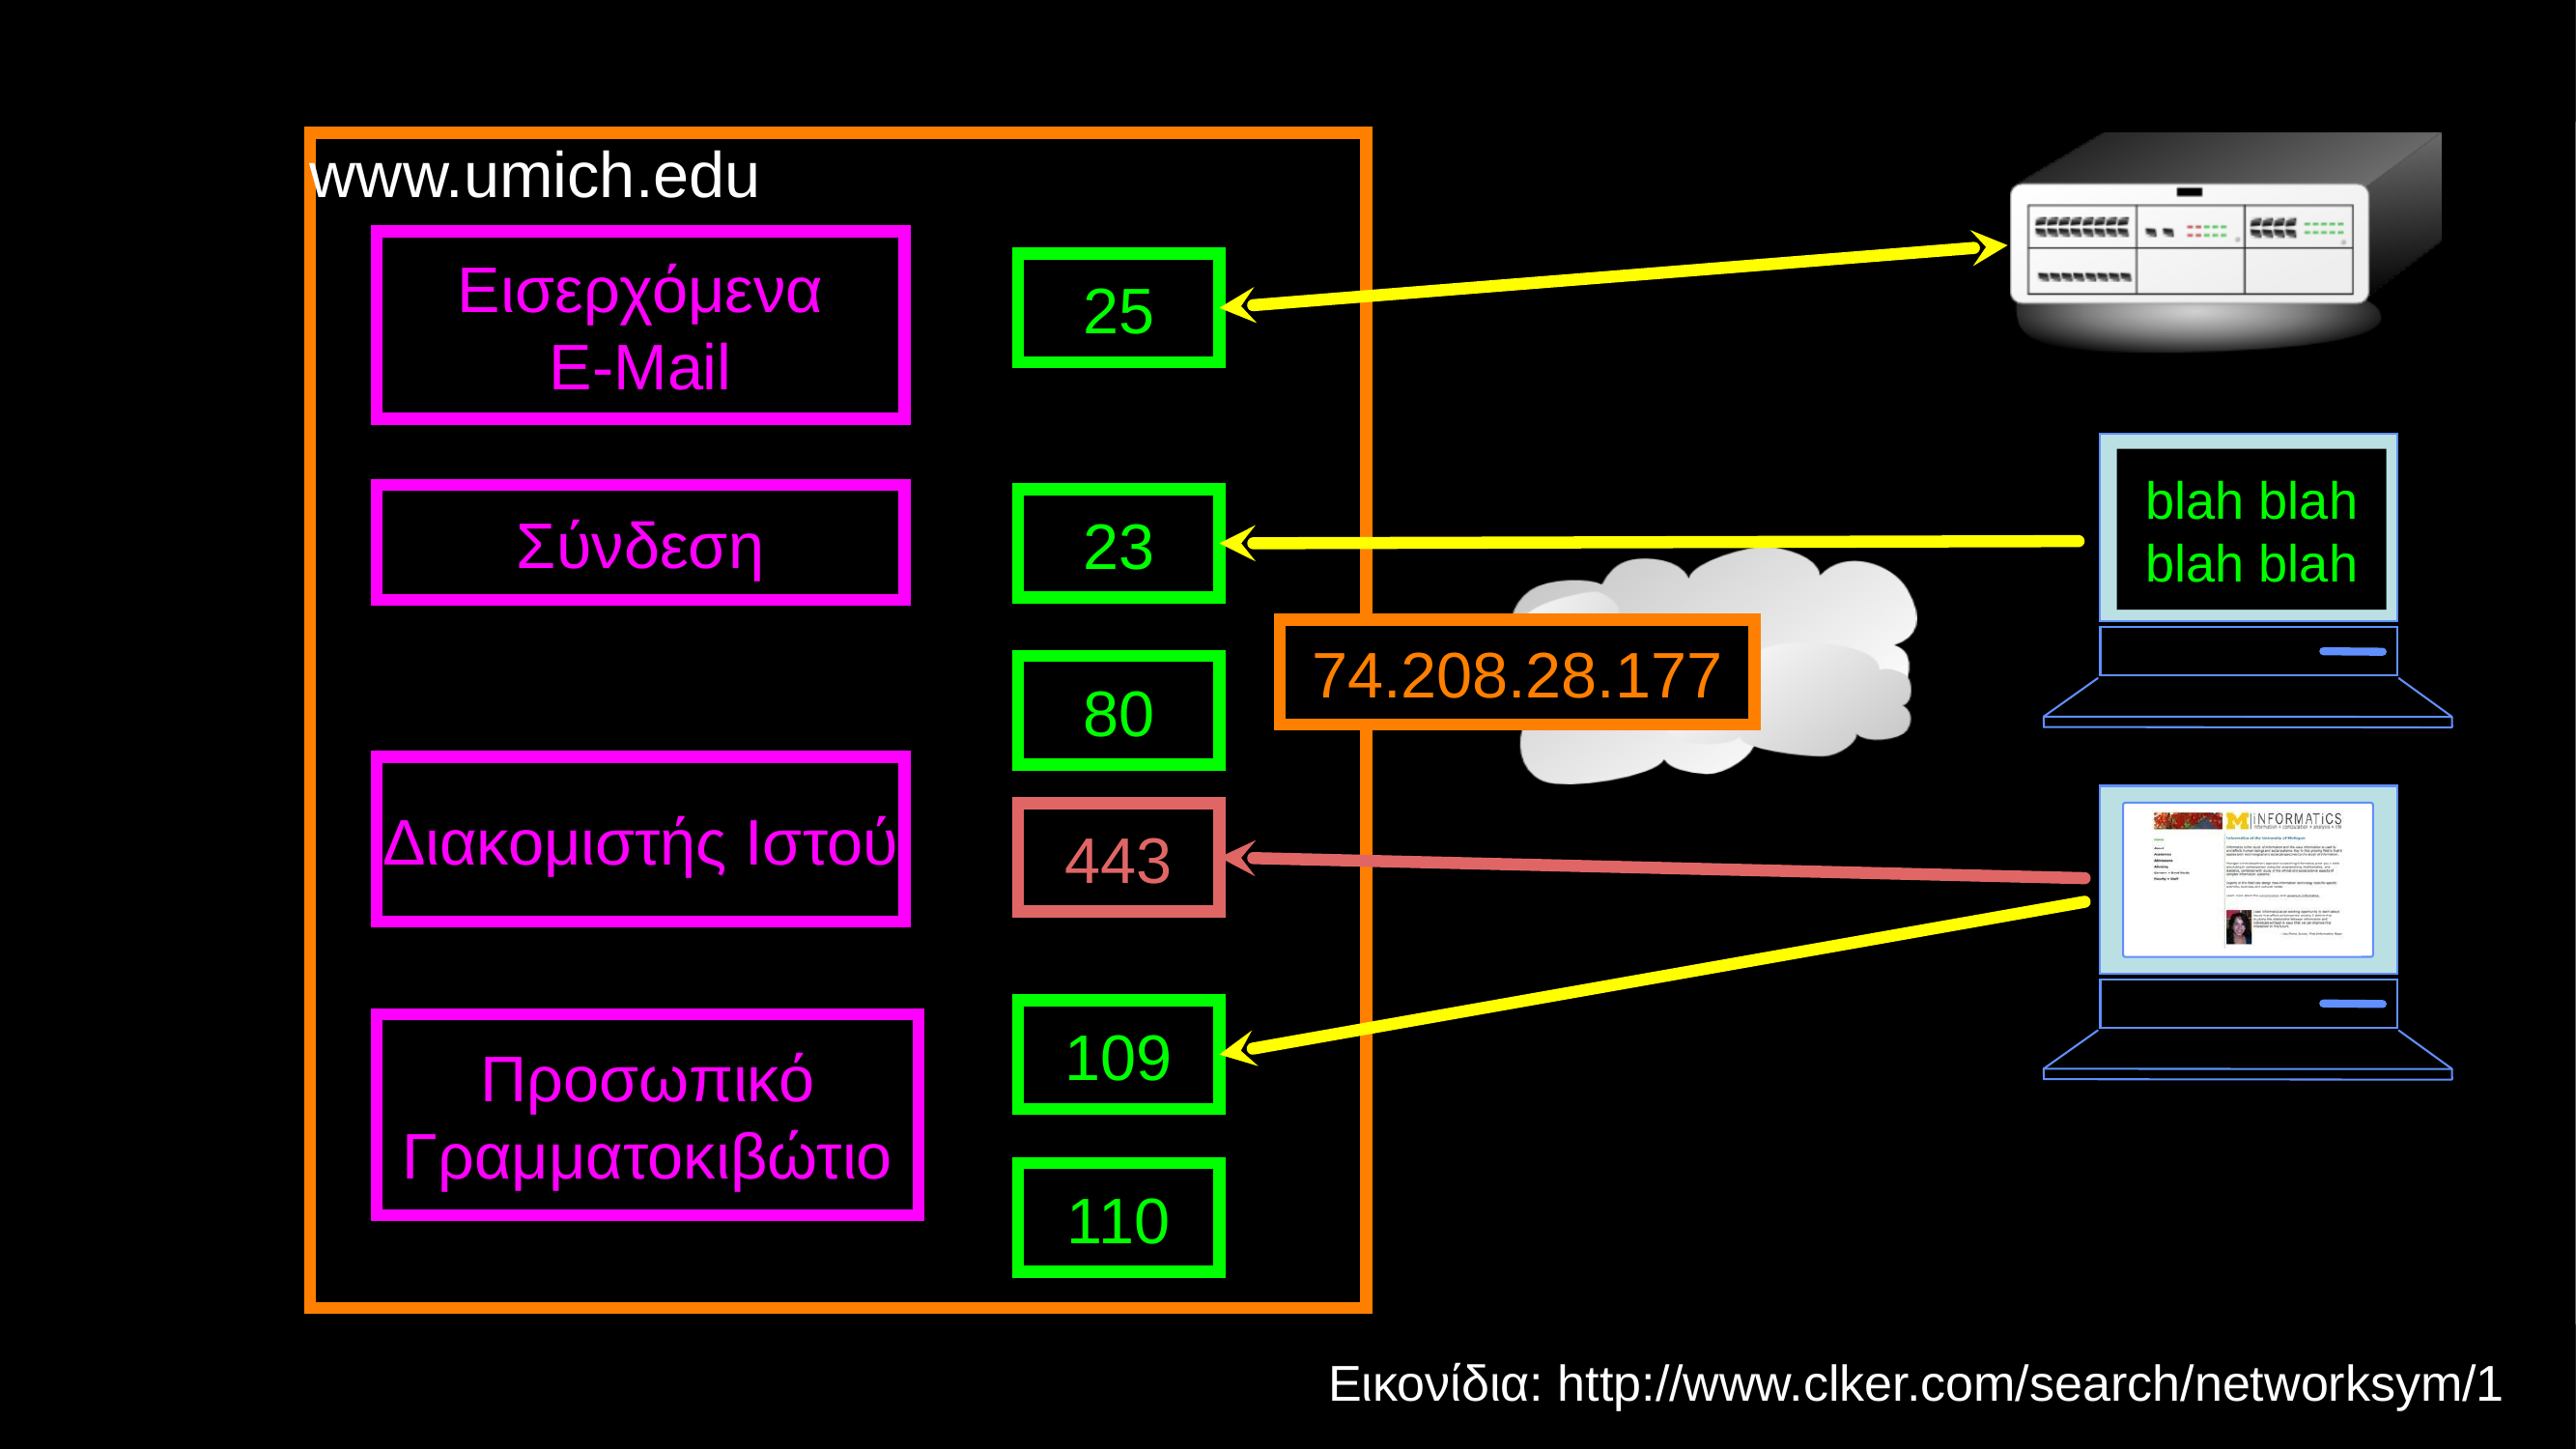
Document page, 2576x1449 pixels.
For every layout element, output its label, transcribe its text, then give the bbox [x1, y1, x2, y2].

text_box 110 [1018, 1163, 1220, 1272]
text_box 23 [1018, 489, 1220, 598]
text_box www.umich.edu [309, 132, 1367, 1309]
text_box Εισερχόμενα E-Mail [377, 231, 905, 419]
text_box 80 [1018, 656, 1220, 765]
text_box Σύνδεση [377, 485, 905, 600]
text_box 74.208.28.177 [1279, 619, 1474, 724]
text_box Προσωπικό Γραμματοκιβώτιο [377, 1013, 919, 1216]
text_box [2043, 785, 2452, 1080]
text_box 443 [1018, 803, 1220, 912]
picture [1480, 546, 1917, 785]
text_box Εικονίδια: http://www.clker.com/search/networksym/1 [1237, 1344, 2576, 1419]
picture [2010, 132, 2442, 353]
text_box 25 [1018, 253, 1220, 362]
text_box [1219, 901, 2085, 1055]
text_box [2043, 433, 2452, 728]
text_box 109 [1018, 1000, 1220, 1109]
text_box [1219, 857, 2085, 879]
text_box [1219, 540, 2080, 544]
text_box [1219, 244, 2008, 308]
text_box Διακομιστής Ιστού [377, 756, 905, 923]
